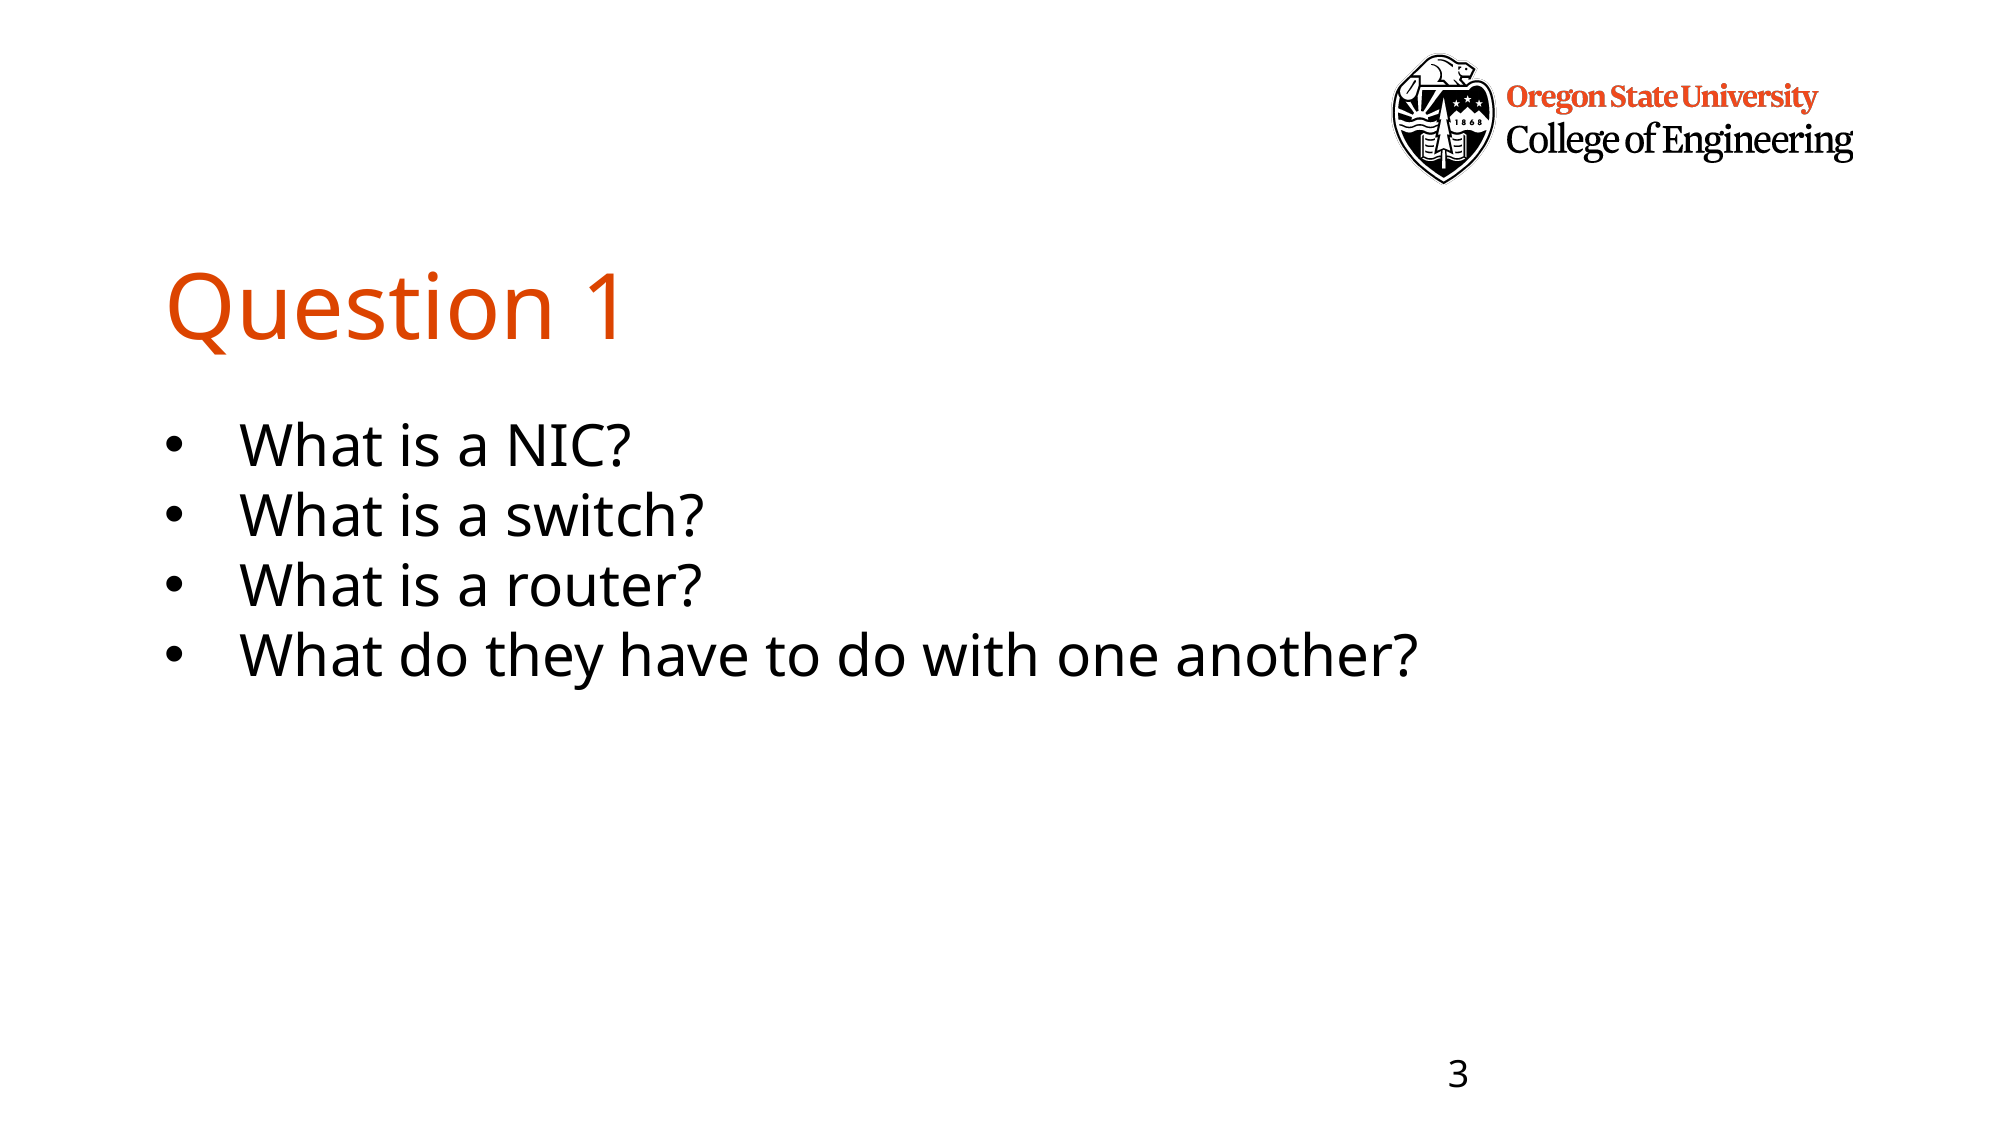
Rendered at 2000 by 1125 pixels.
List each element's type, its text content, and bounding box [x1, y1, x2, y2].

slide_number 3 [1432, 1042, 1853, 1103]
list What is a NIC? What is a switch? What is a router? What do they have to do with one another? [149, 400, 1850, 1005]
picture [1391, 53, 1853, 185]
title Question 1 [149, 205, 1850, 400]
